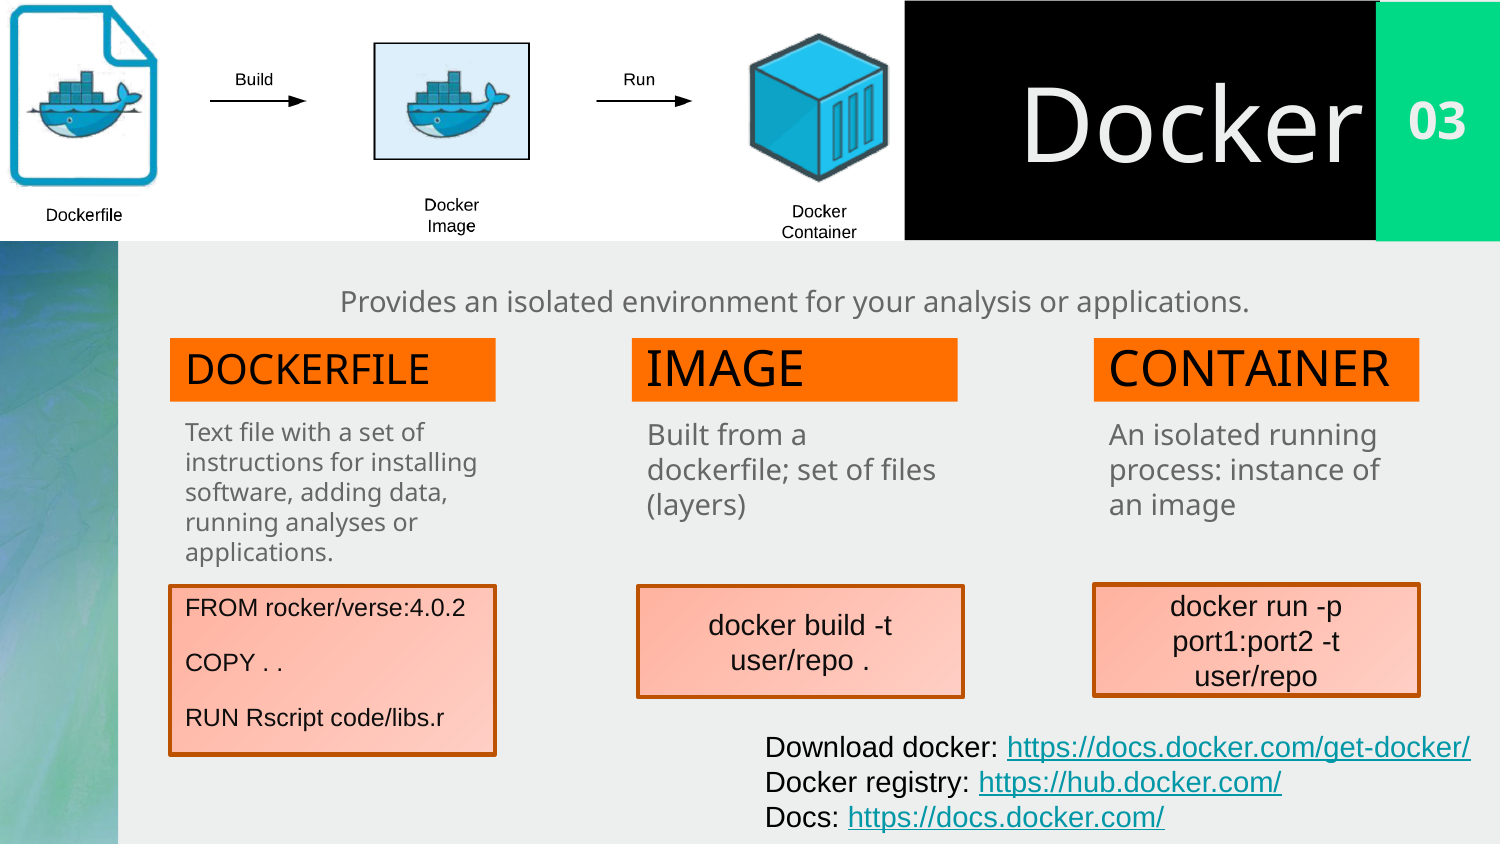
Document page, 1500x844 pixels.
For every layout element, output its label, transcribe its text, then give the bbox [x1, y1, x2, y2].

text_box docker build -t user/repo . [636, 584, 965, 699]
subtitle Text file with a set of instructions for installing software, adding data, running analyses or applications. FROM rocker/verse:4.0.2 COPY . . RUN Rscript code/libs.r [170, 401, 520, 539]
text_box [168, 584, 497, 757]
subtitle An isolated running process: instance of an image [1093, 401, 1420, 539]
title CONTAINER [1093, 338, 1420, 401]
text_box docker run -p port1:port2 -t user/repo [1092, 582, 1421, 698]
title DOCKERFILE [170, 338, 496, 401]
text_box Download docker: https://docs.docker.com/get-docker/ Docker registry: https://hub.docker.com/ Docs: https://docs.docker.com/ [749, 720, 1500, 841]
subtitle Built from a dockerfile; set of files (layers) [631, 401, 958, 539]
text_box 03 [1375, 1, 1500, 242]
title IMAGE [631, 338, 958, 401]
picture [0, 0, 905, 844]
text_box Docker [905, 0, 1380, 241]
text_box Provides an isolated environment for your analysis or applications. [214, 268, 1376, 336]
